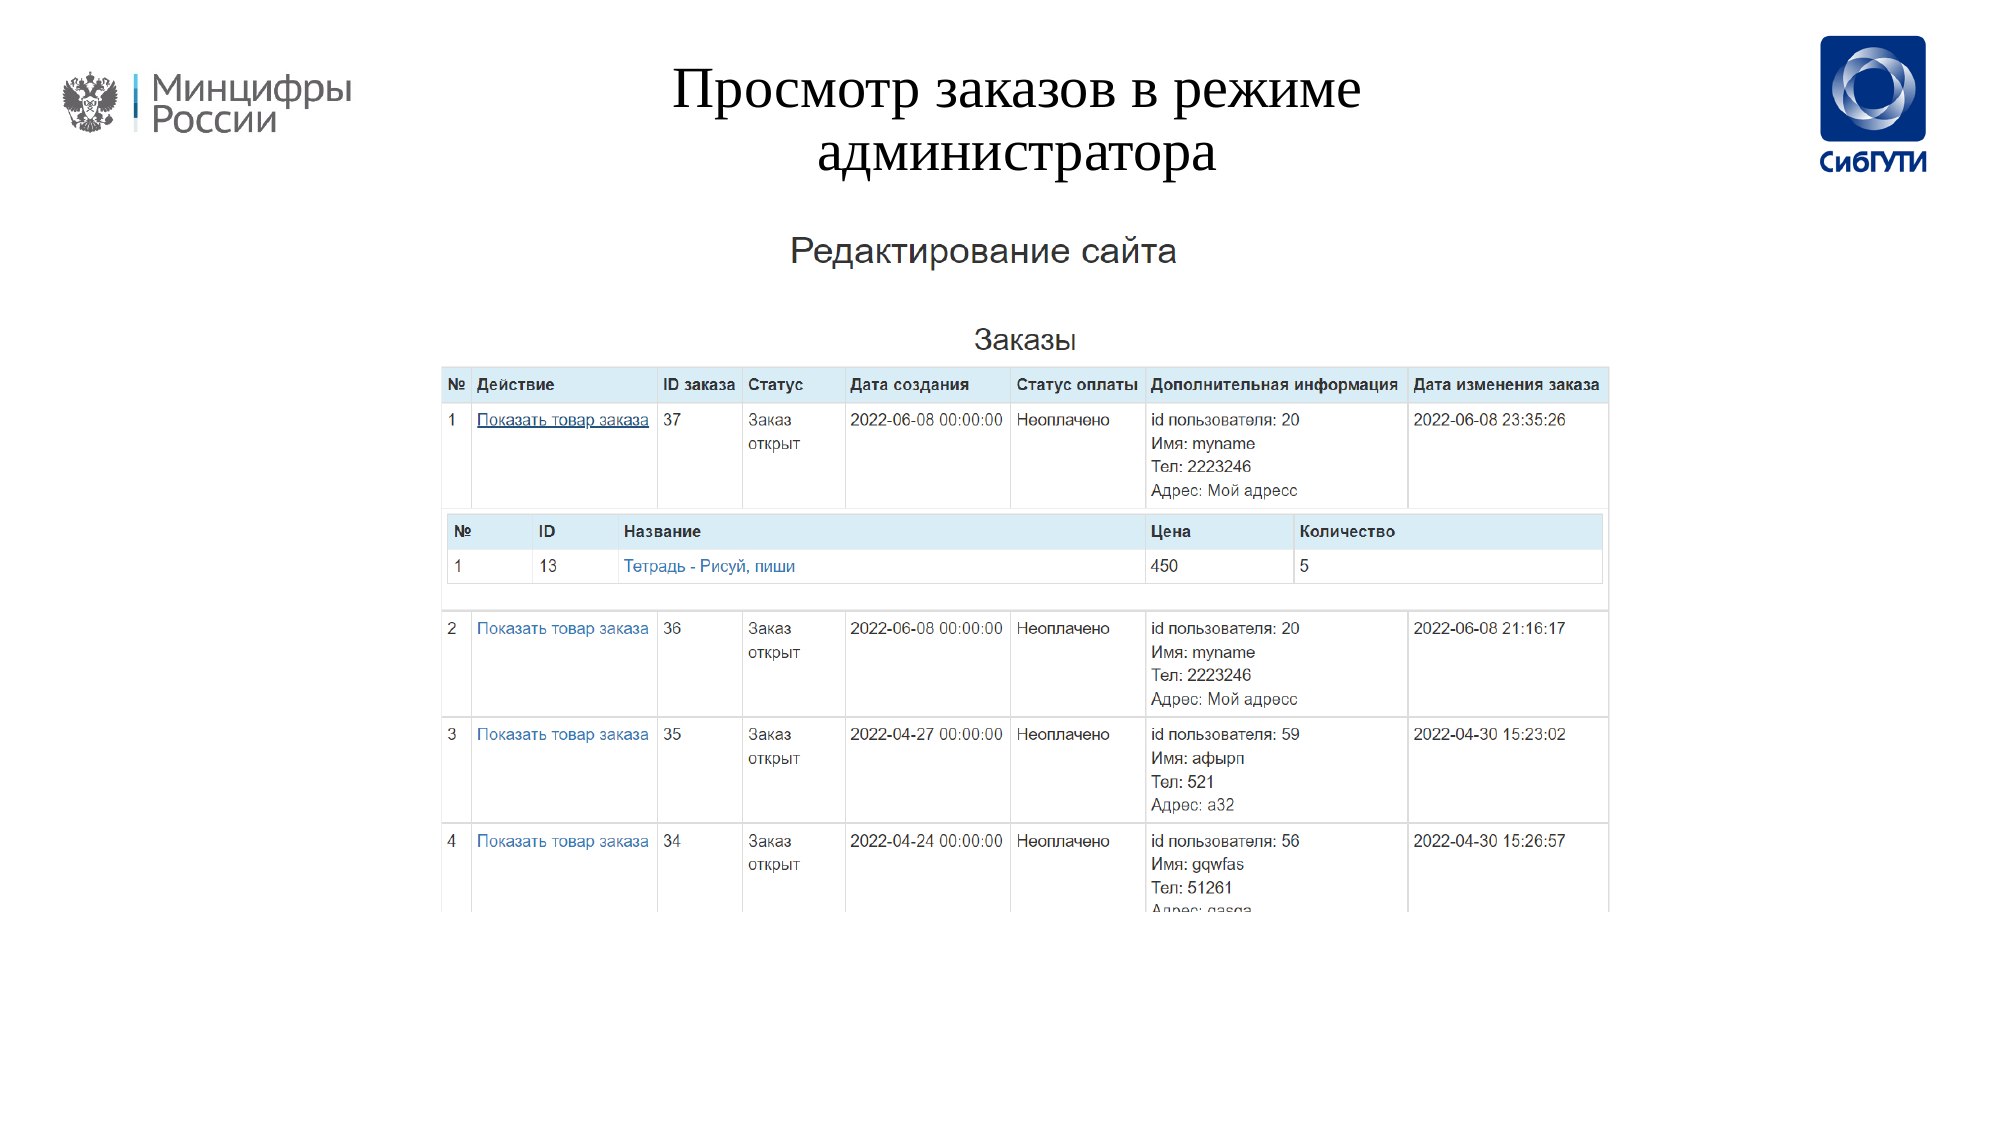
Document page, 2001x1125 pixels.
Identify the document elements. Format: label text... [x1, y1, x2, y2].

picture [38, 52, 375, 154]
text_box Просмотр заказов в режиме администратора [593, 49, 1442, 128]
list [412, 212, 1624, 912]
picture [1809, 24, 1937, 183]
